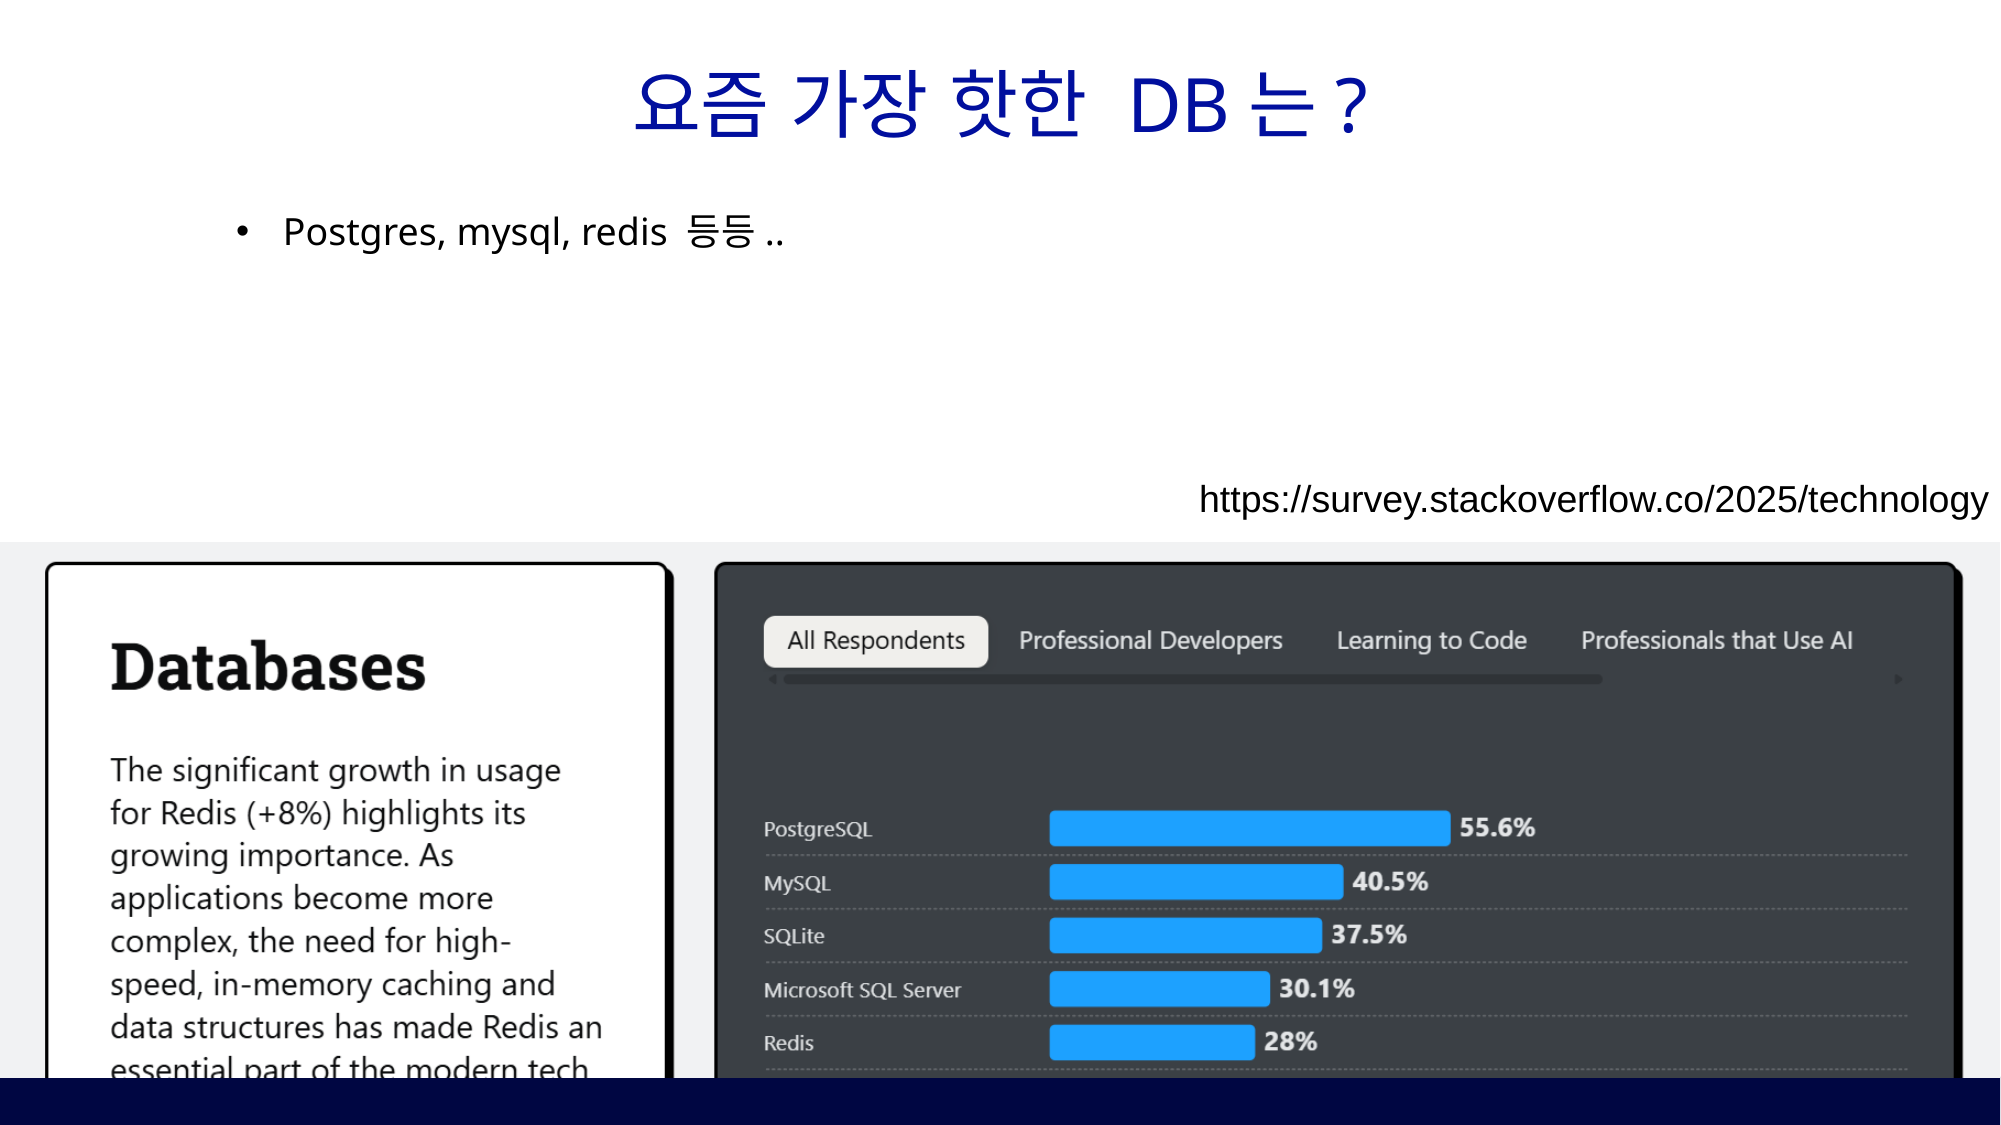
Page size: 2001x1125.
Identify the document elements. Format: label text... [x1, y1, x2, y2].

text_box Postgres, mysql, redis 등등.. [221, 200, 1863, 261]
title 요즘 가장 핫한 DB는? [137, 0, 1863, 217]
text_box https://survey.stackoverflow.co/2025/technology [1184, 467, 2000, 528]
picture [0, 542, 2000, 1078]
